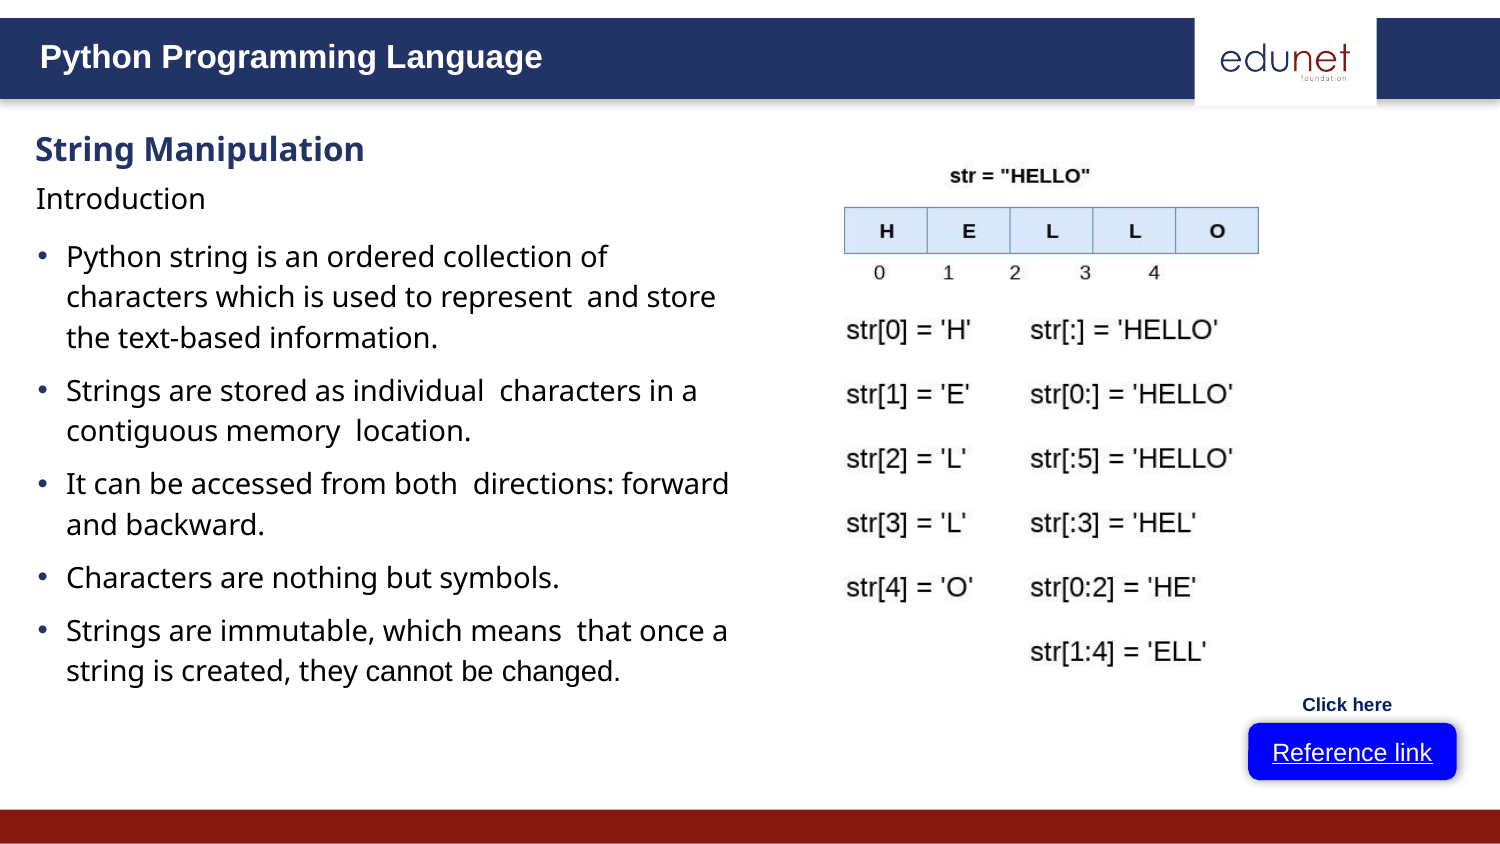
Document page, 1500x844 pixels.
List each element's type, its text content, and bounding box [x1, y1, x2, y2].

text_box Reference link [1248, 722, 1457, 781]
picture [1215, 38, 1356, 86]
text_box Introduction [35, 171, 750, 215]
text_box Python string is an ordered collection of characters which is used to represent and store the text-based information. Strings are stored as individual characters in a contiguous memory location. It can be accessed from both directions: forward and backward. Characters are nothing but symbols. Strings are immutable, which means that once a string is created, they cannot be changed. [37, 230, 752, 688]
title String Manipulation [32, 125, 519, 269]
picture [844, 161, 1259, 684]
text_box Click here [1287, 685, 1418, 723]
